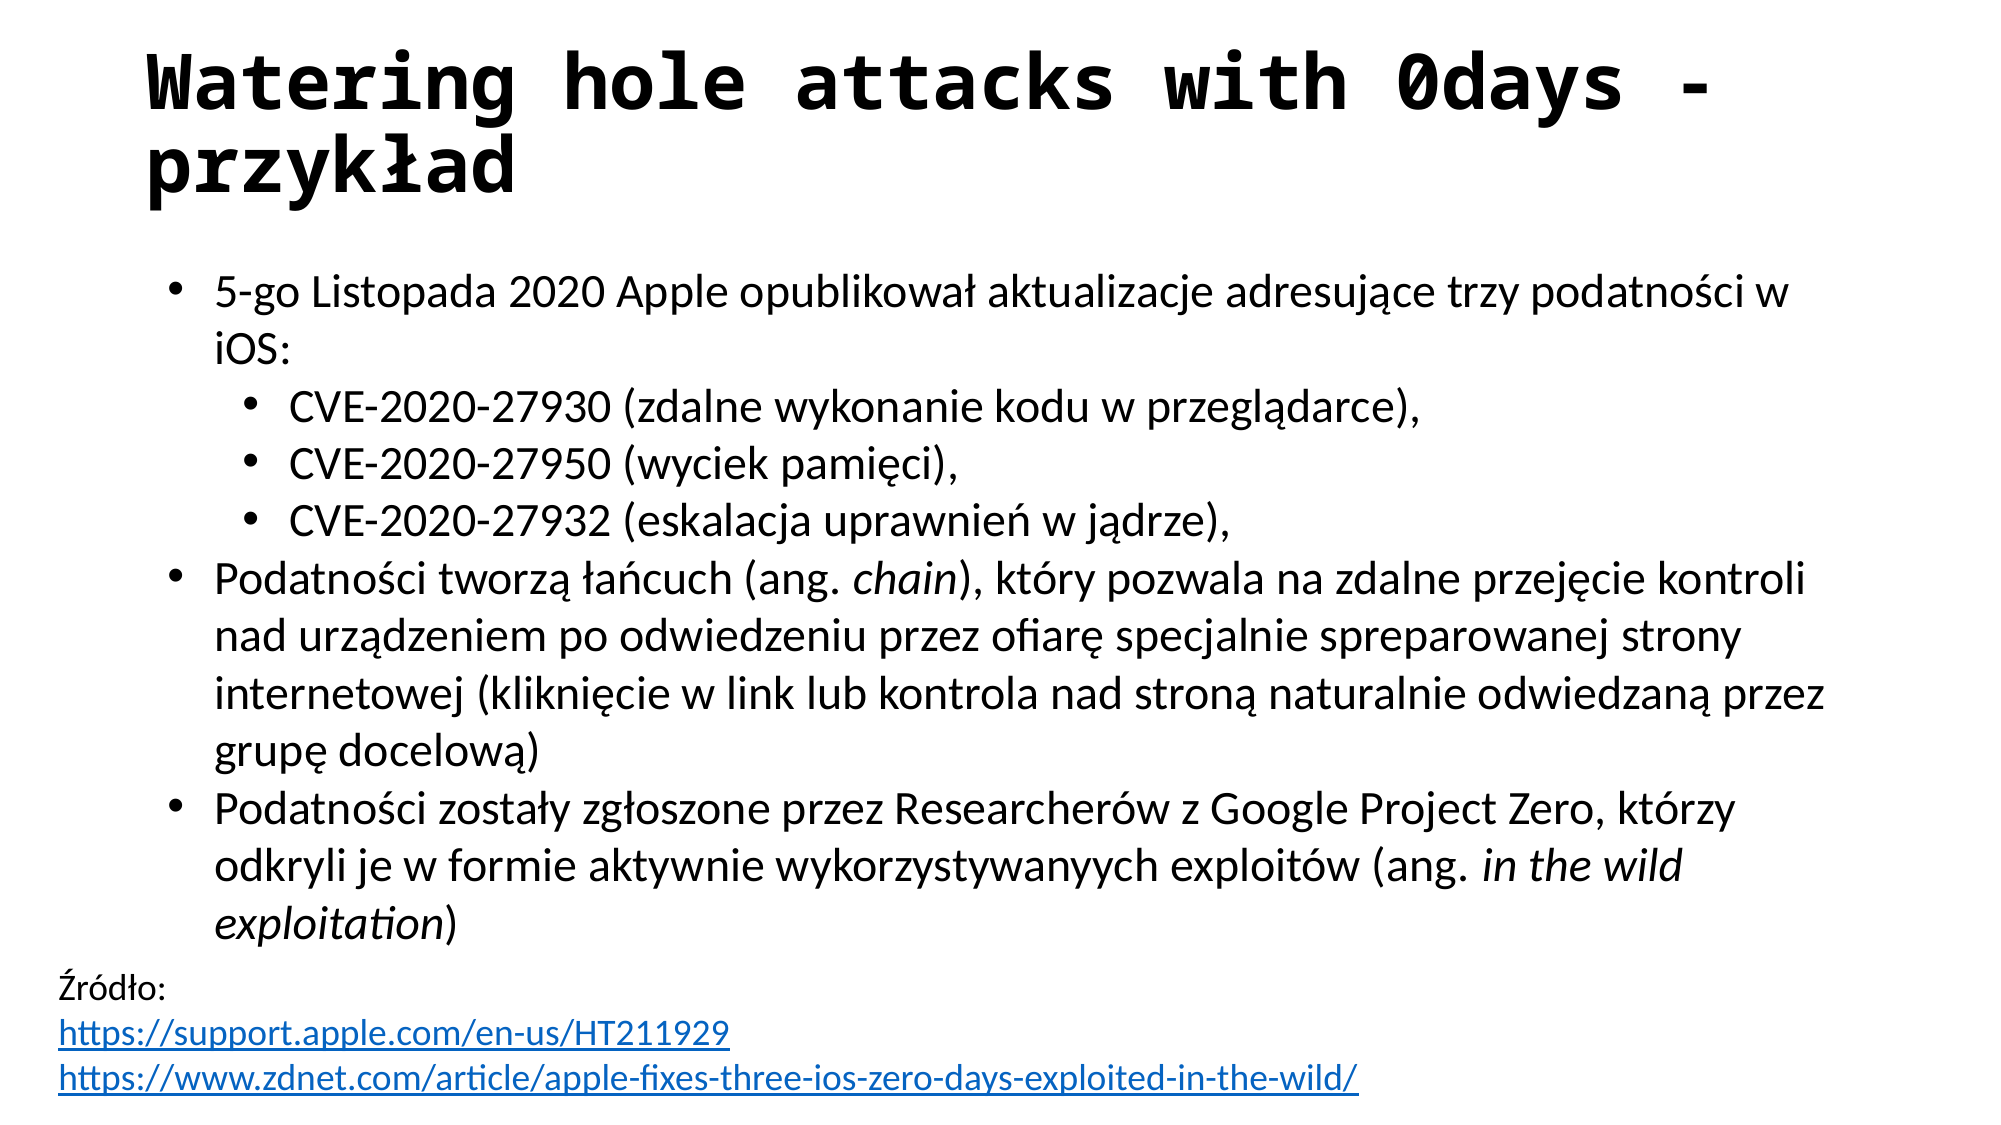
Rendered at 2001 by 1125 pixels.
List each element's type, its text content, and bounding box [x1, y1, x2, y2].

title Watering hole attacks with 0days - przykład [132, 34, 1945, 218]
text_box Źródło: https://support.apple.com/en-us/HT211929 https://www.zdnet.com/article/apple-fixes-three-ios-zero-days-exploited-in-the-wild/ [43, 955, 1627, 1106]
text_box 5-go Listopada 2020 Apple opublikował aktualizacje adresujące trzy podatności w iOS: CVE-2020-27930 (zdalne wykonanie kodu w przeglądarce), CVE-2020-27950 (wyciek pamięci), CVE-2020-27932 (eskalacja uprawnień w jądrze), Podatności tworzą łańcuch (ang. chain), który pozwala na zdalne przejęcie kontroli nad urządzeniem po odwiedzeniu przez ofiarę specjalnie spreparowanej strony internetowej (kliknięcie w link lub kontrola nad stroną naturalnie odwiedzaną przez grupę docelową) Podatności zostały zgłoszone przez Researcherów z Google Project Zero, którzy odkryli je w formie aktywnie wykorzystywanyych exploitów (ang. in the wild exploitation) [152, 251, 1894, 957]
